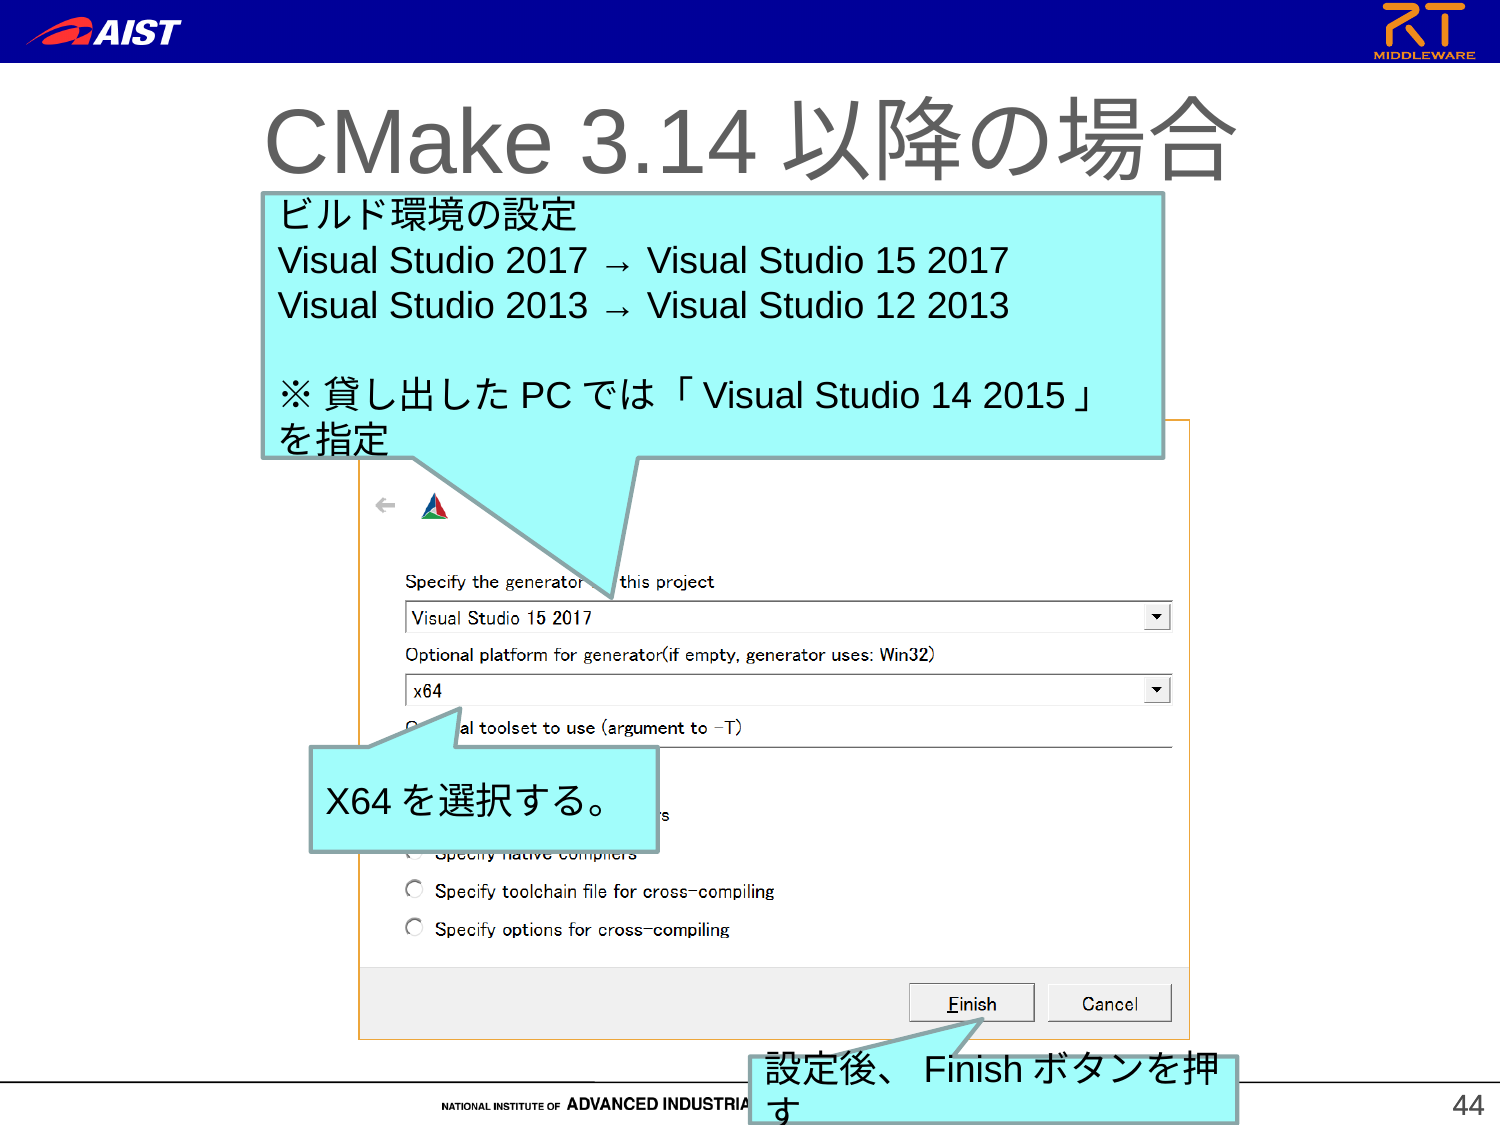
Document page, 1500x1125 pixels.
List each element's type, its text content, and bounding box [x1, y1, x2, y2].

text_box 44 [1240, 1078, 1500, 1125]
picture [358, 419, 1190, 1040]
picture [442, 1097, 747, 1110]
picture [0, 0, 1500, 63]
text_box ビルド環境の設定 Visual Studio 2017 → Visual Studio 15 2017 Visual Studio 2013 → Visual Studio 12 2013 ※貸し出したPCでは「Visual Studio 14 2015」を指定 [260, 191, 1166, 460]
text_box X64を選択する。 [308, 744, 353, 854]
text_box 設定後、Finishボタンを押す [747, 1048, 1240, 1125]
title CMake 3.14以降の場合 [29, 66, 1474, 208]
